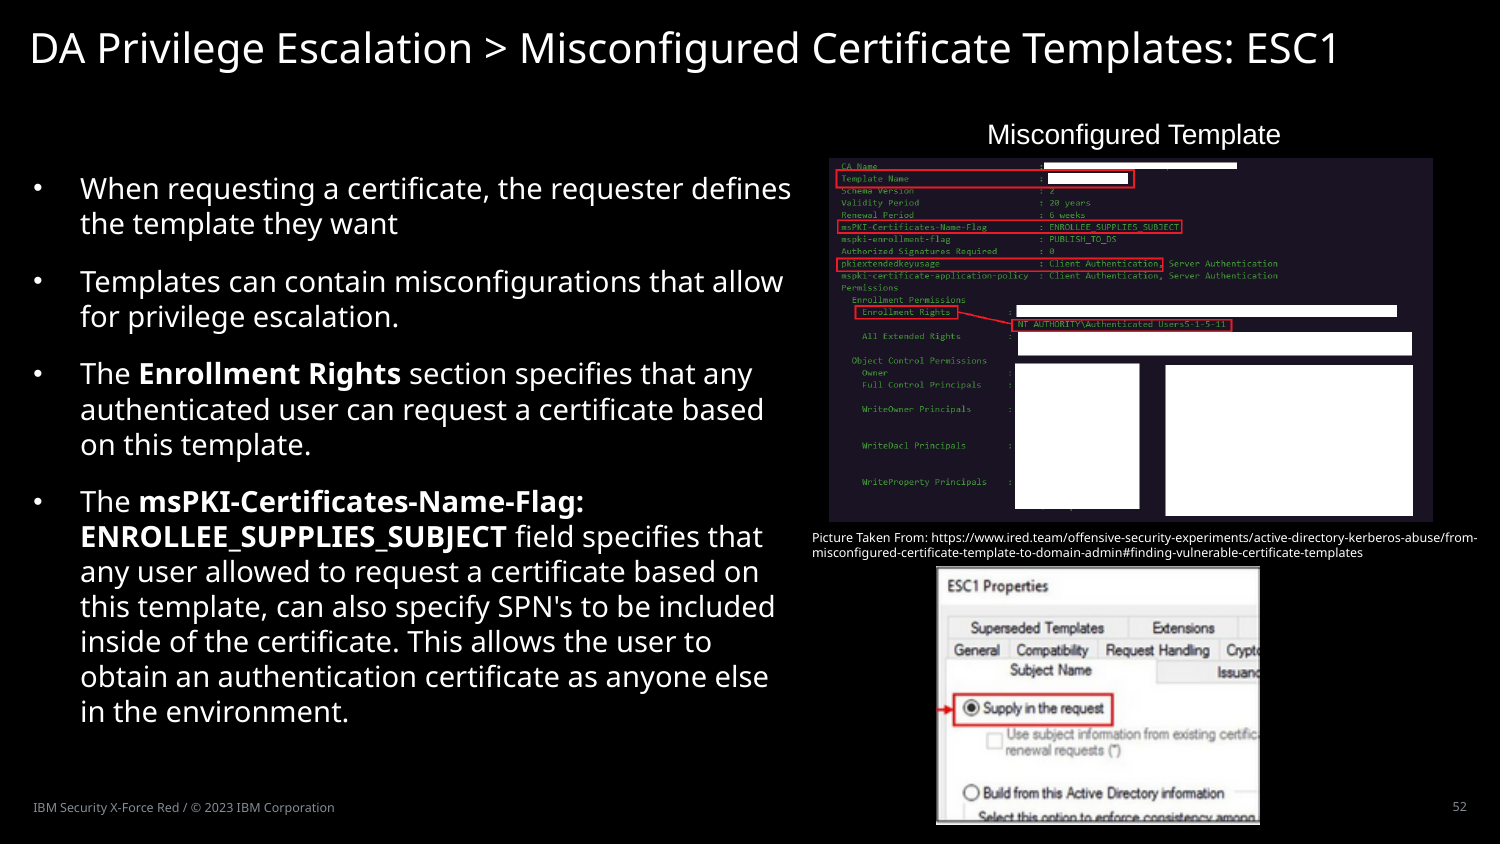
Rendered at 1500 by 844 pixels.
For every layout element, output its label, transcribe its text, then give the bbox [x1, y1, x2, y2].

picture [935, 566, 1260, 826]
picture [829, 158, 1434, 522]
footer IBM Security X-Force Red / © 2023 IBM Corporation [33, 793, 716, 821]
text_box Picture Taken From: https://www.ired.team/offensive-security-experiments/active-directory-kerberos-abuse/from-misconfigured-certificate-template-to-domain-admin#finding-vulnerable-certificate-templates [797, 522, 1500, 567]
title DA Privilege Escalation > Misconfigured Certificate Templates: ESC1 [29, 27, 1500, 143]
slide_number 52 [1369, 793, 1467, 821]
list When requesting a certificate, the requester defines the template they want Templates can contain misconfigurations that allow for privilege escalation. The Enrollment Rights section specifies that any authenticated user can request a certificate based on this template. The msPKI-Certificates-Name-Flag: ENROLLEE_SUPPLIES_SUBJECT field specifies that any user allowed to request a certificate based on this template, can also specify SPN's to be included inside of the certificate. This allows the user to obtain an authentication certificate as anyone else in the environment. [33, 170, 798, 775]
text_box Misconfigured Template [782, 108, 1486, 158]
